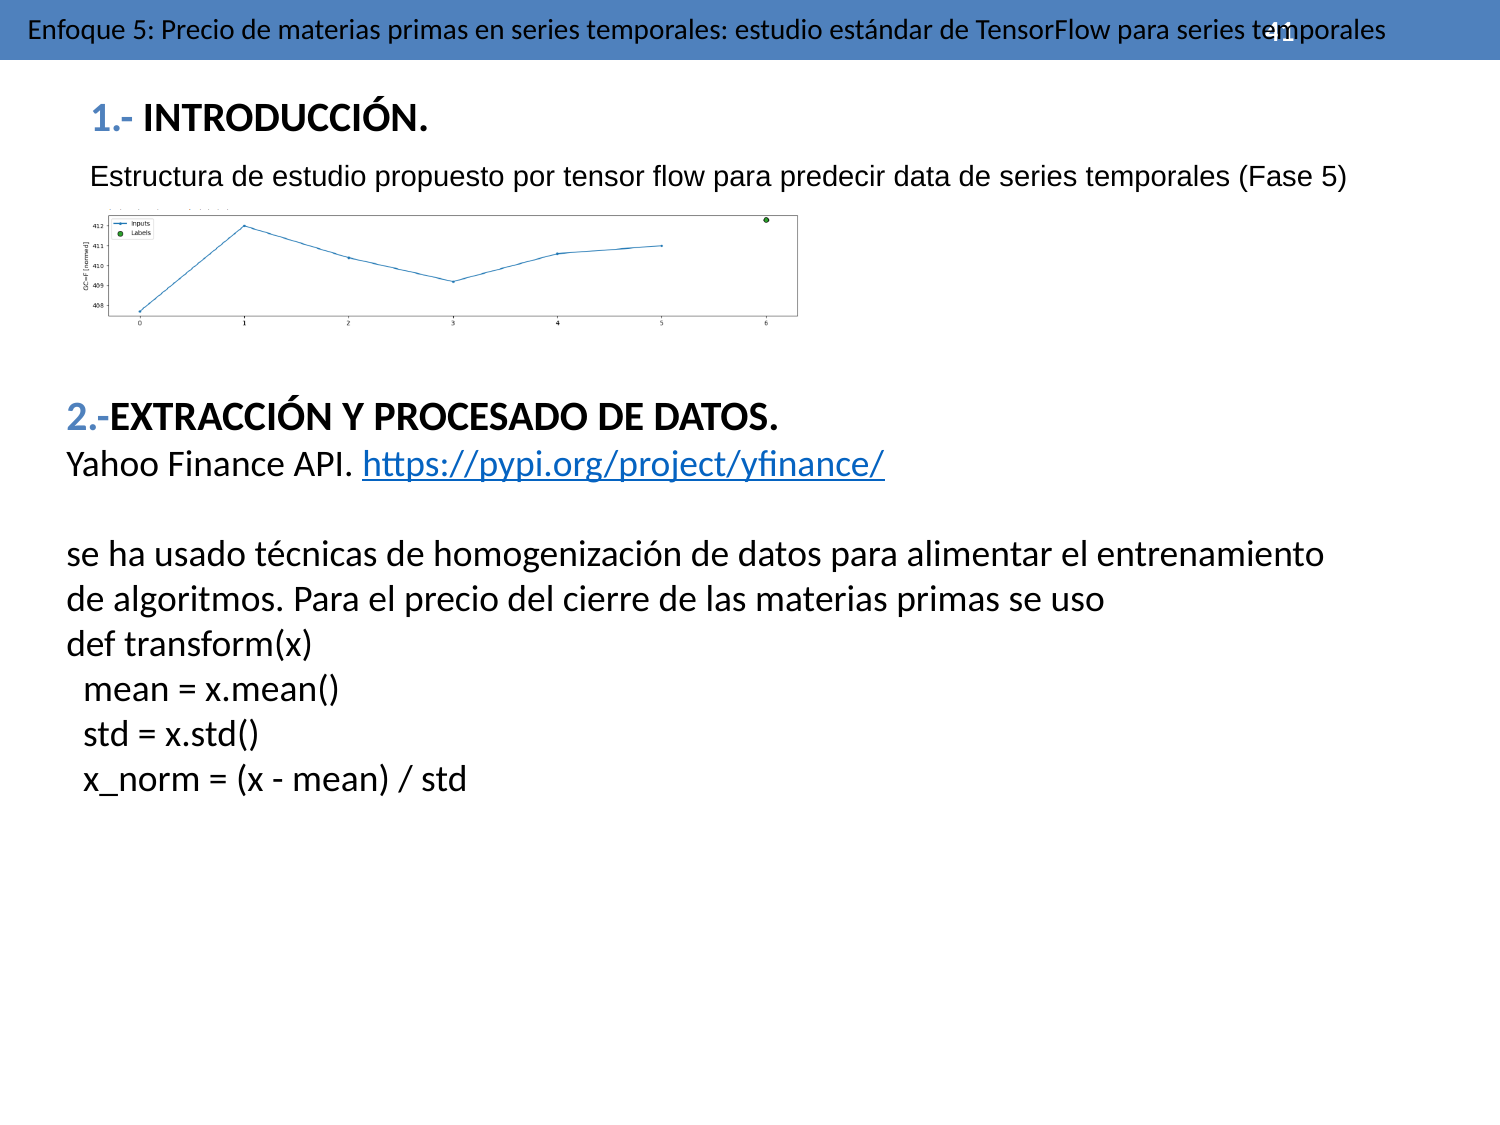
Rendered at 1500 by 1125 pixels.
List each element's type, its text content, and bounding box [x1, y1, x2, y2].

text_box 2.-EXTRACCIÓN Y PROCESADO DE DATOS. Yahoo Finance API. https://pypi.org/project/yfinance/ se ha usado técnicas de homogenización de datos para alimentar el entrenamiento de algoritmos. Para el precio del cierre de las materias primas se uso def transform(x) mean = x.mean() std = x.std() x_norm = (x - mean) / std [13, 336, 1364, 972]
text_box Estructura de estudio propuesto por tensor flow para predecir data de series temporales (Fase 5) [74, 149, 1455, 200]
slide_number 41 [1250, 53, 1425, 57]
text_box Enfoque 5: Precio de materias primas en series temporales: estudio estándar de TensorFlow para series temporales [0, 3, 1500, 53]
picture [74, 208, 803, 329]
title 1.- INTRODUCCIÓN. [75, 87, 1425, 142]
